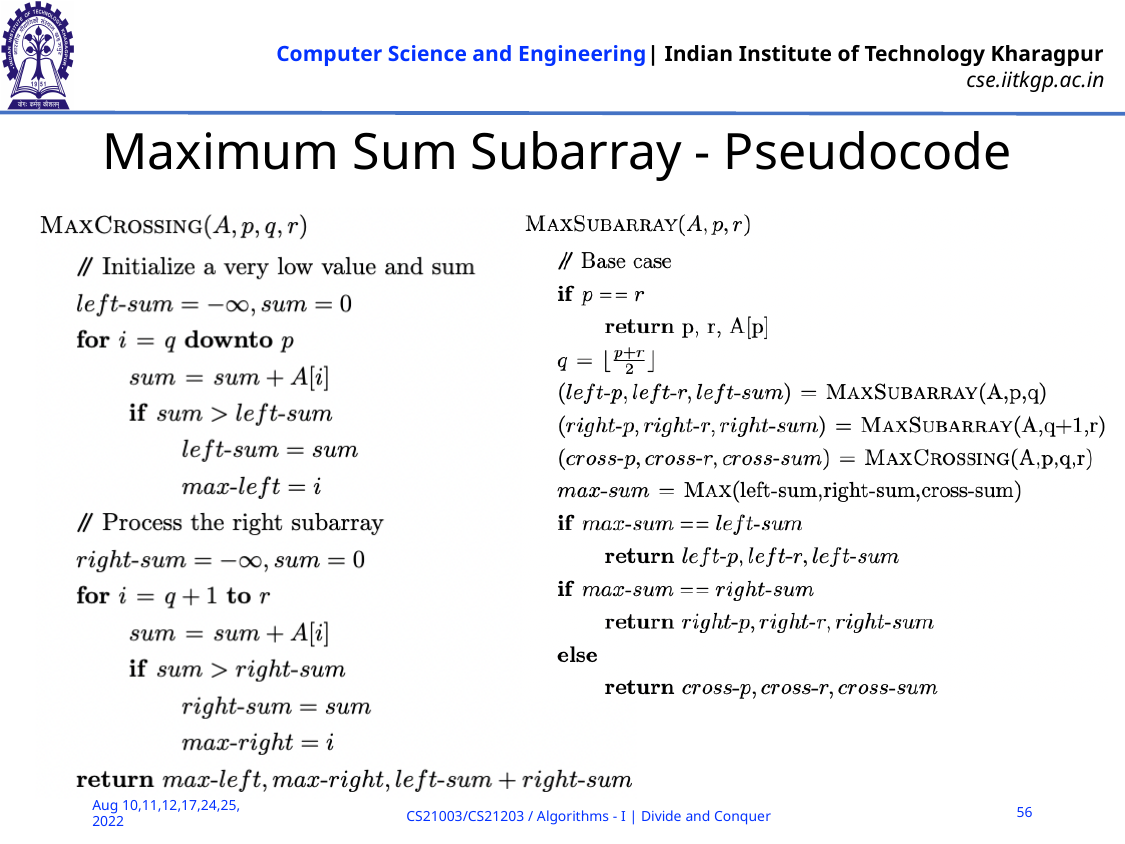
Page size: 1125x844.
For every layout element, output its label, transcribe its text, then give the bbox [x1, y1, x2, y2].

slide_number 56 [992, 790, 1048, 836]
title Maximum Sum Subarray - Pseudocode [35, 78, 1078, 207]
text_box CS21003/CS21203 / Algorithms - I | Divide and Conquer [274, 798, 966, 833]
picture [1, 1, 74, 110]
picture [35, 207, 1108, 799]
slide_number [77, 799, 274, 844]
